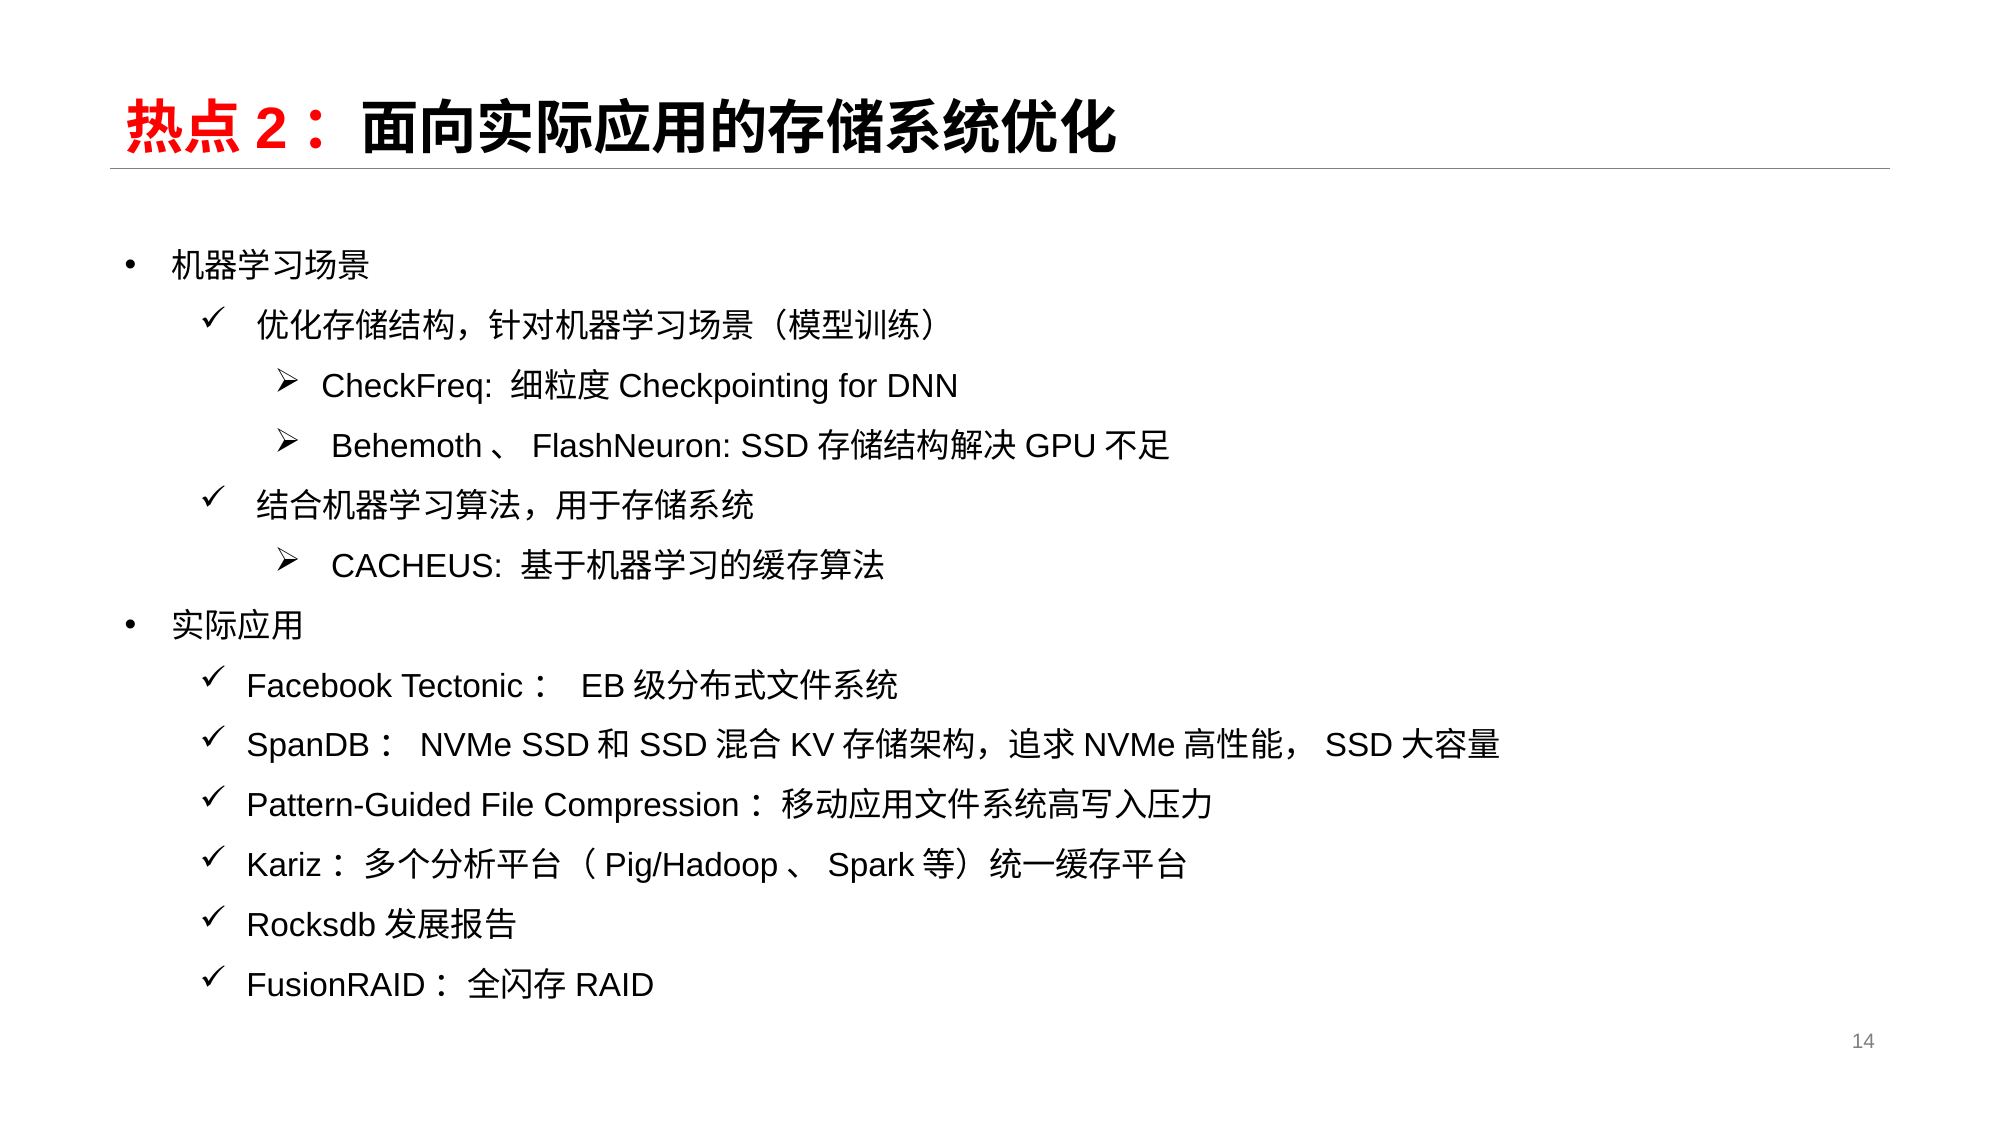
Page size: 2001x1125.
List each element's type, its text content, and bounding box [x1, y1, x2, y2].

text_box 机器学习场景 优化存储结构，针对机器学习场景（模型训练） CheckFreq: 细粒度Checkpointing for DNN Behemoth、FlashNeuron: SSD存储结构解决GPU不足 结合机器学习算法，用于存储系统 CACHEUS: 基于机器学习的缓存算法 实际应用 Facebook Tectonic： EB级分布式文件系统 SpanDB：NVMe SSD和SSD混合KV存储架构，追求NVMe高性能，SSD大容量 Pattern-Guided File Compression：移动应用文件系统高写入压力 Kariz：多个分析平台（Pig/Hadoop、Spark等）统一缓存平台 Rocksdb发展报告 FusionRAID：全闪存RAID [109, 217, 1794, 1011]
slide_number 14 [1412, 1023, 1890, 1058]
title 热点2：面向实际应用的存储系统优化 [109, 0, 1890, 169]
